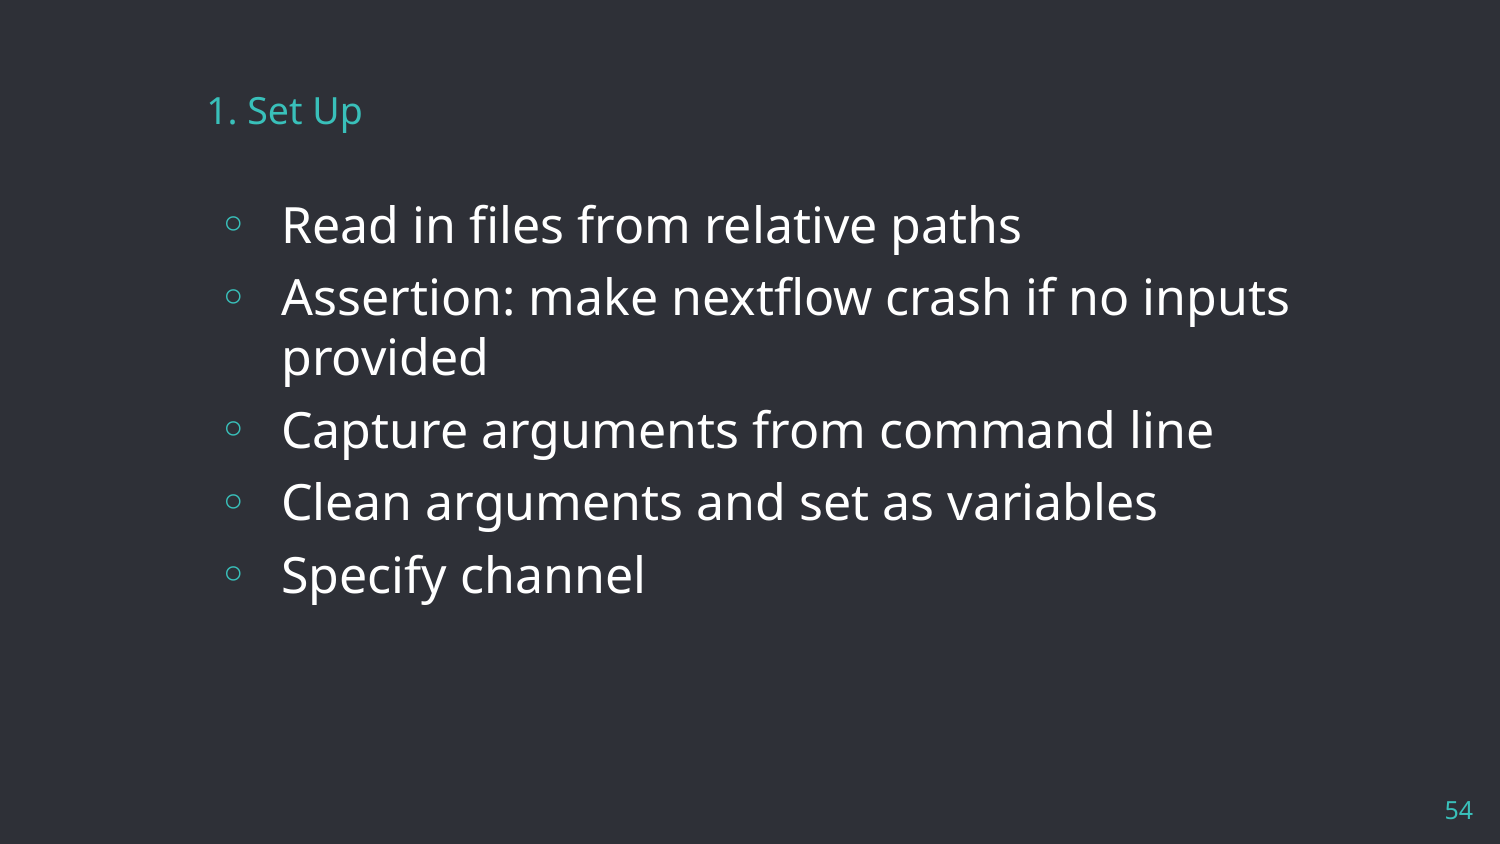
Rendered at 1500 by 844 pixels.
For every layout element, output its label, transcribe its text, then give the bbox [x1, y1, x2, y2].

title 1. Set Up [191, 90, 1317, 147]
slide_number 54 [1398, 779, 1489, 832]
list Read in files from relative paths Assertion: make nextflow crash if no inputs provided Capture arguments from command line Clean arguments and set as variables Specify channel [191, 178, 1317, 790]
